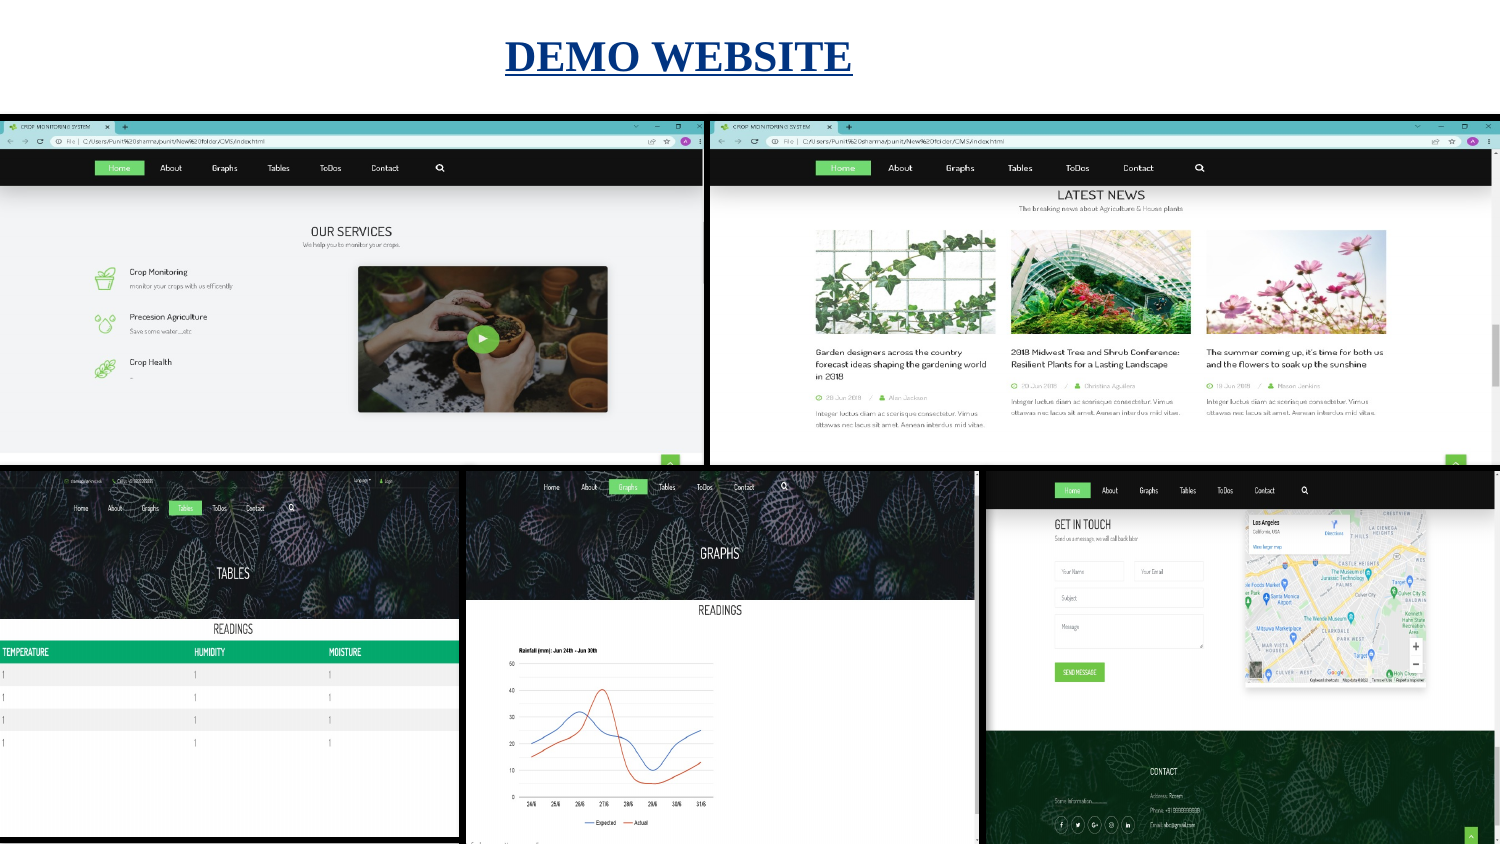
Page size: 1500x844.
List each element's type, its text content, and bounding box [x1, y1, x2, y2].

text_box DEMO WEBSITE [489, 20, 987, 88]
picture [0, 120, 1500, 844]
